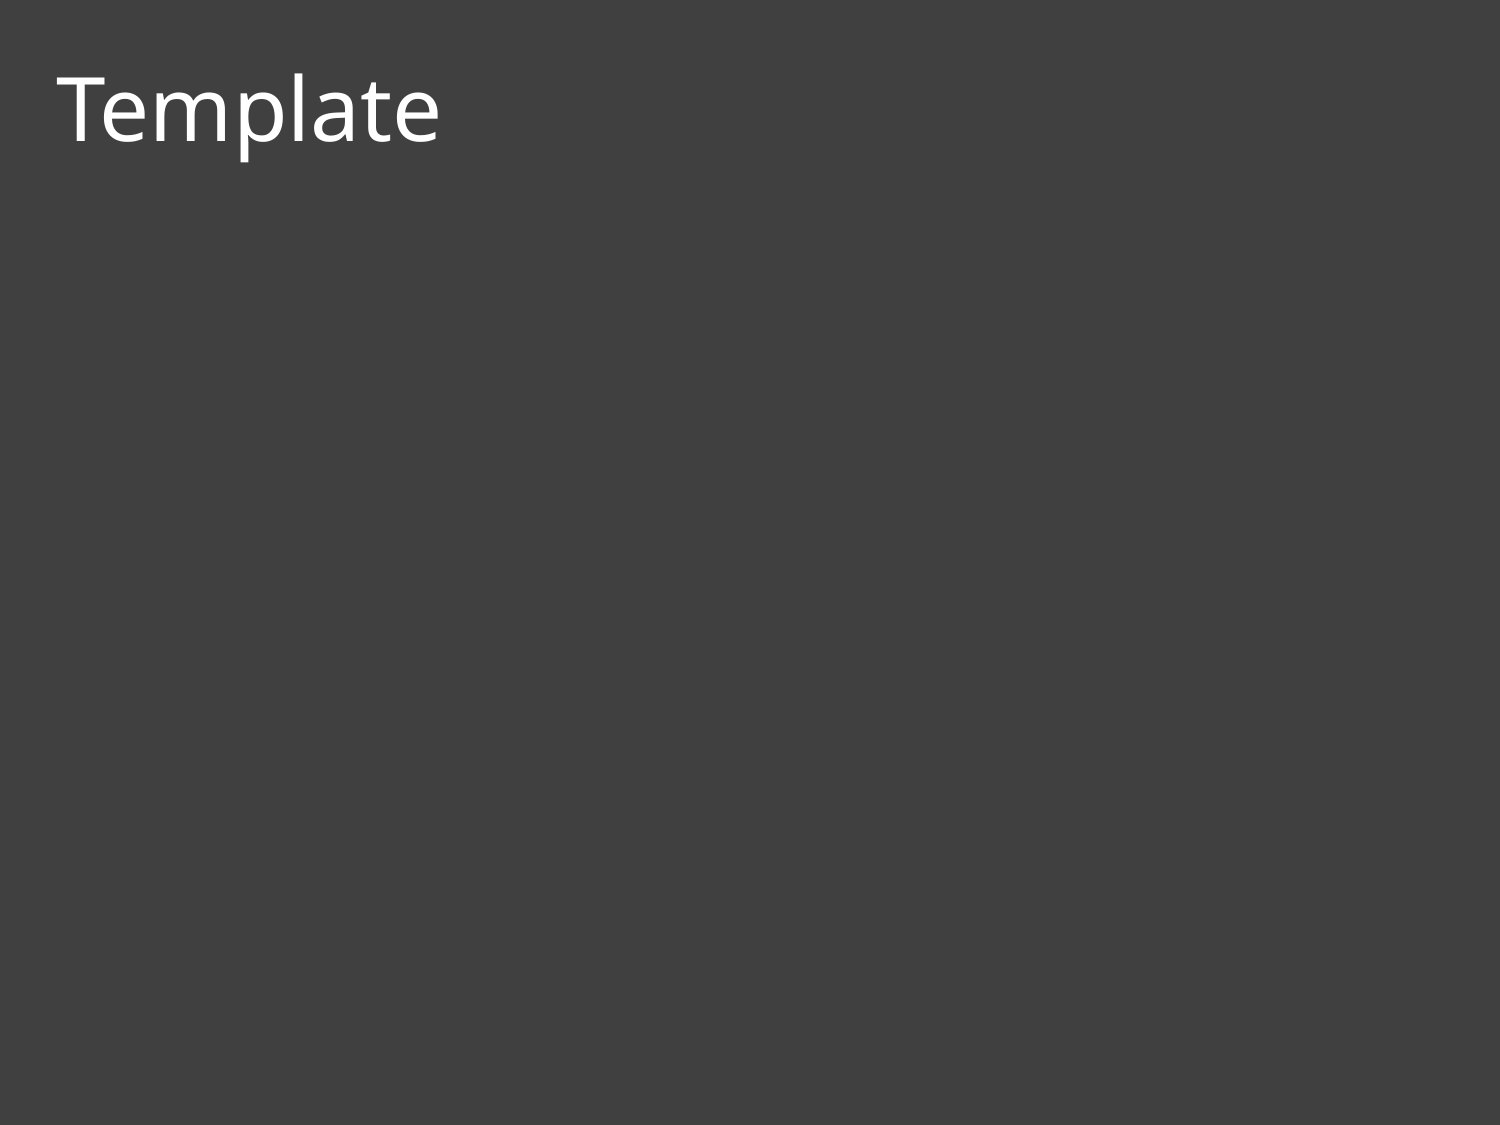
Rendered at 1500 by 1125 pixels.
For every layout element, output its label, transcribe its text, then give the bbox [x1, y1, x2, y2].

text_box Template [41, 45, 1500, 168]
